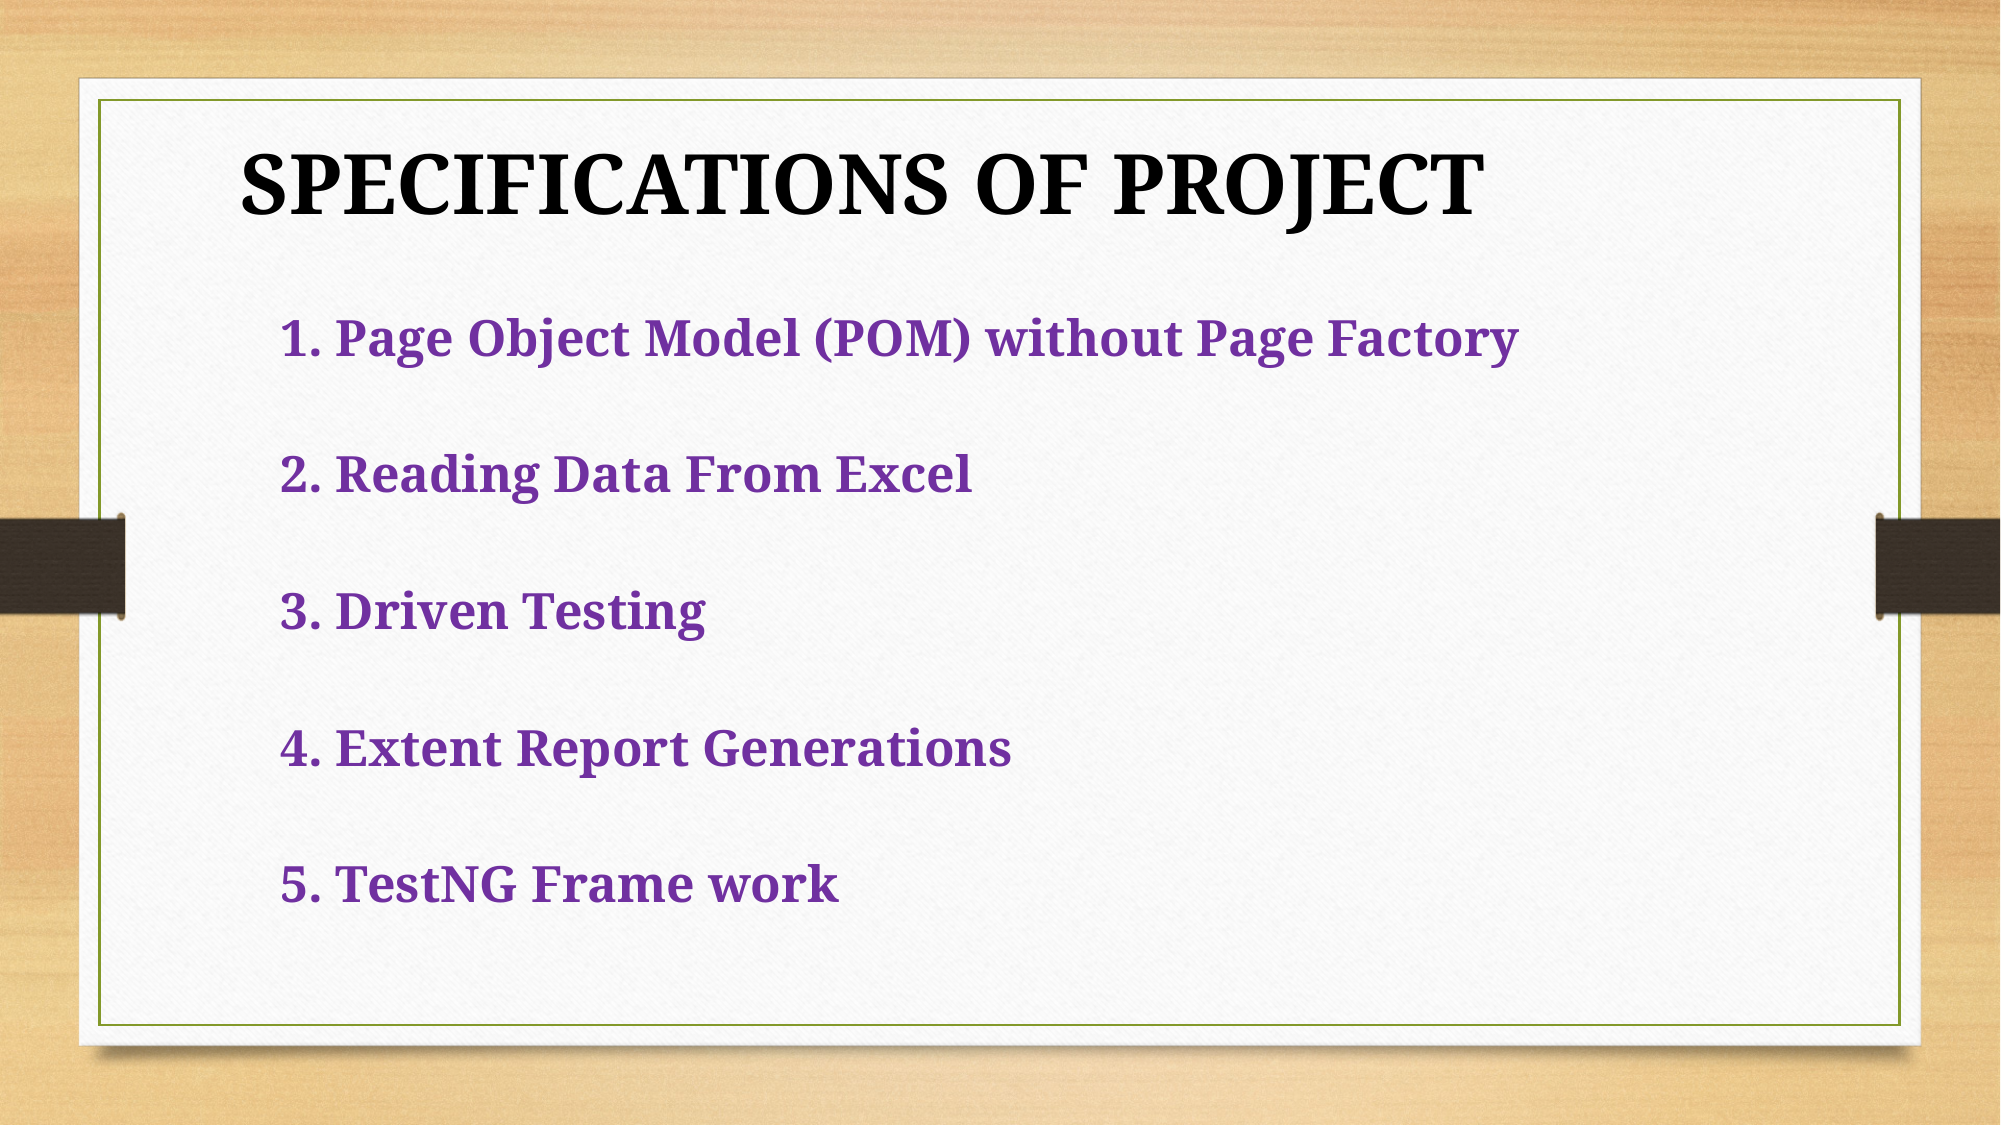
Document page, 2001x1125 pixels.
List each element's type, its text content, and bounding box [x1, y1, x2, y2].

picture [0, 0, 2001, 1125]
table_header 1. Page Object Model (POM) without Page Factory 2. Reading Data From Excel 3. Driven Testing 4. Extent Report Generations 5. TestNG Frame work [265, 295, 1644, 993]
table_header SPECIFICATIONS OF PROJECT [226, 118, 1667, 247]
table_header [333, 118, 1667, 184]
